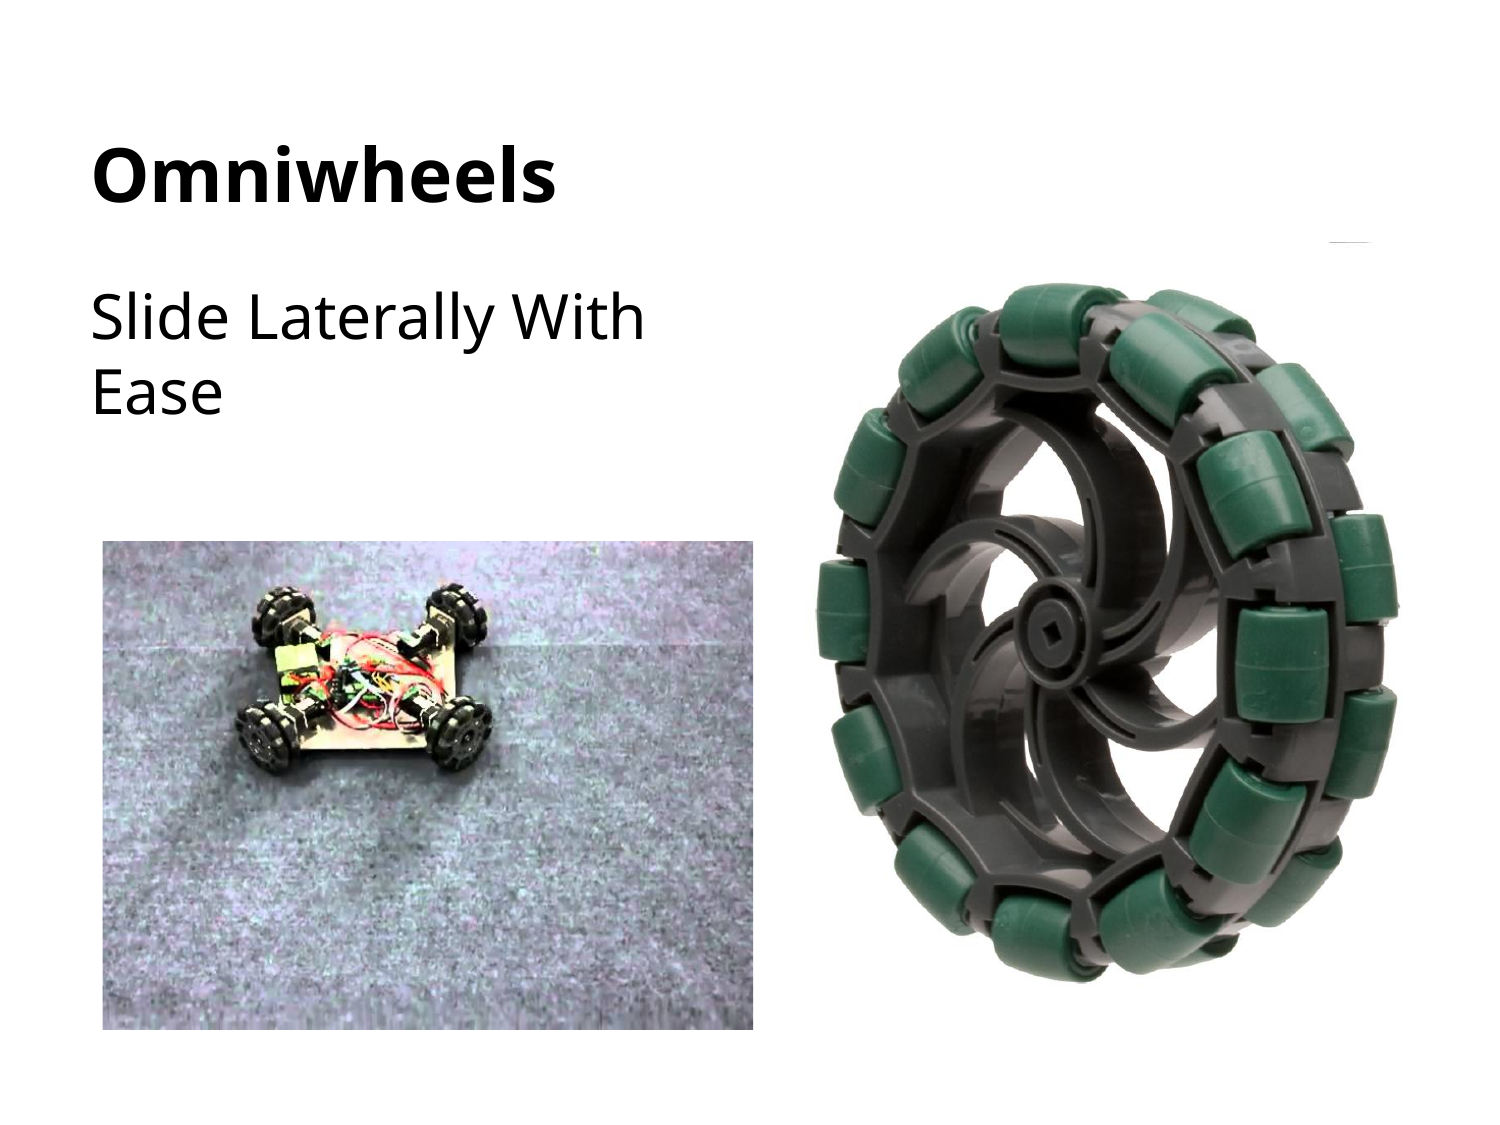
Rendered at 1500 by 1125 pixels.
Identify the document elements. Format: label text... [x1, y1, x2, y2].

title Omniwheels [75, 45, 1425, 233]
picture [712, 242, 1500, 1030]
list Slide Laterally With Ease [75, 262, 744, 1078]
text_box [102, 541, 707, 1030]
